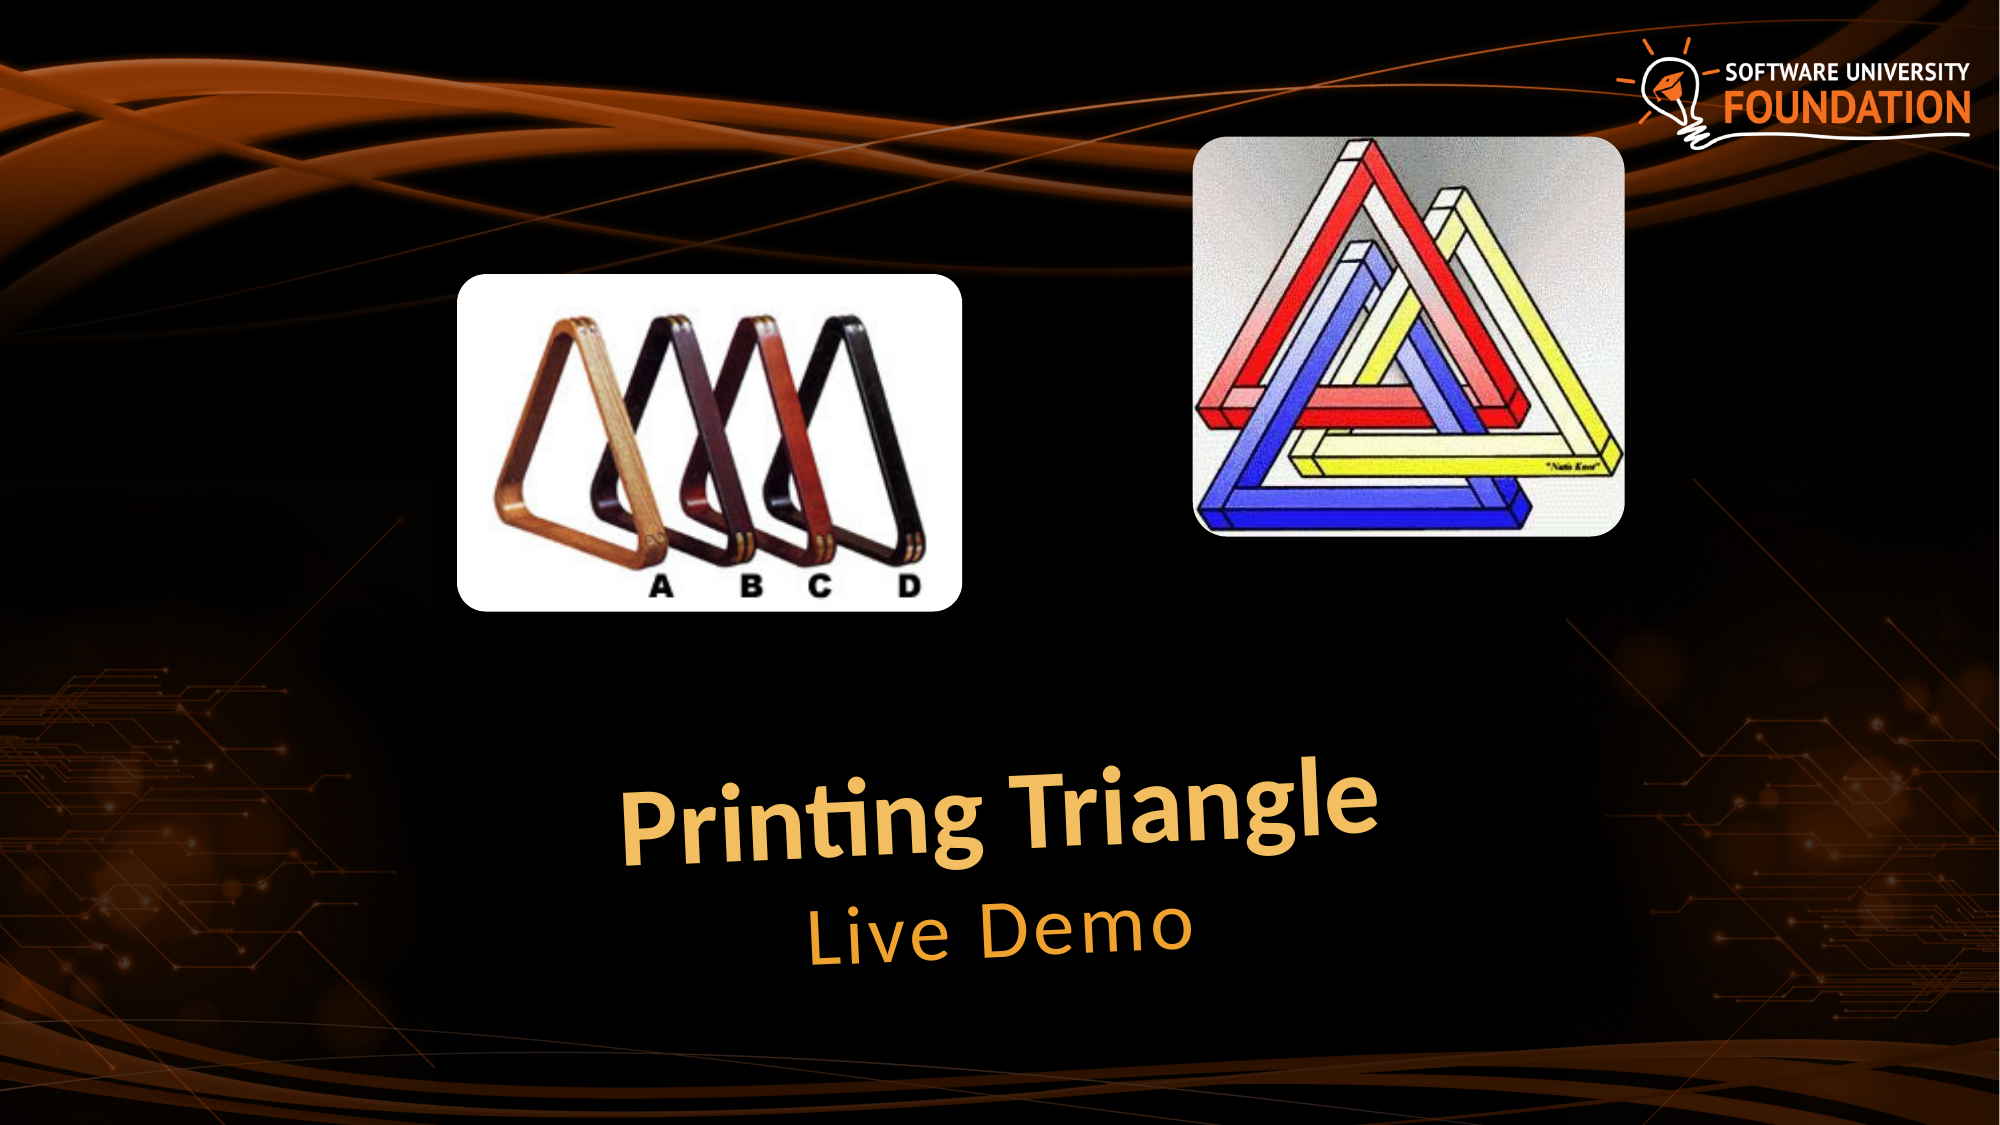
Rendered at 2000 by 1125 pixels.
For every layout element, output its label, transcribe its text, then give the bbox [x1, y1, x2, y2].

subtitle Live Demo [322, 830, 1677, 1013]
title Printing Triangle [322, 712, 1678, 894]
picture [0, 0, 2000, 1125]
